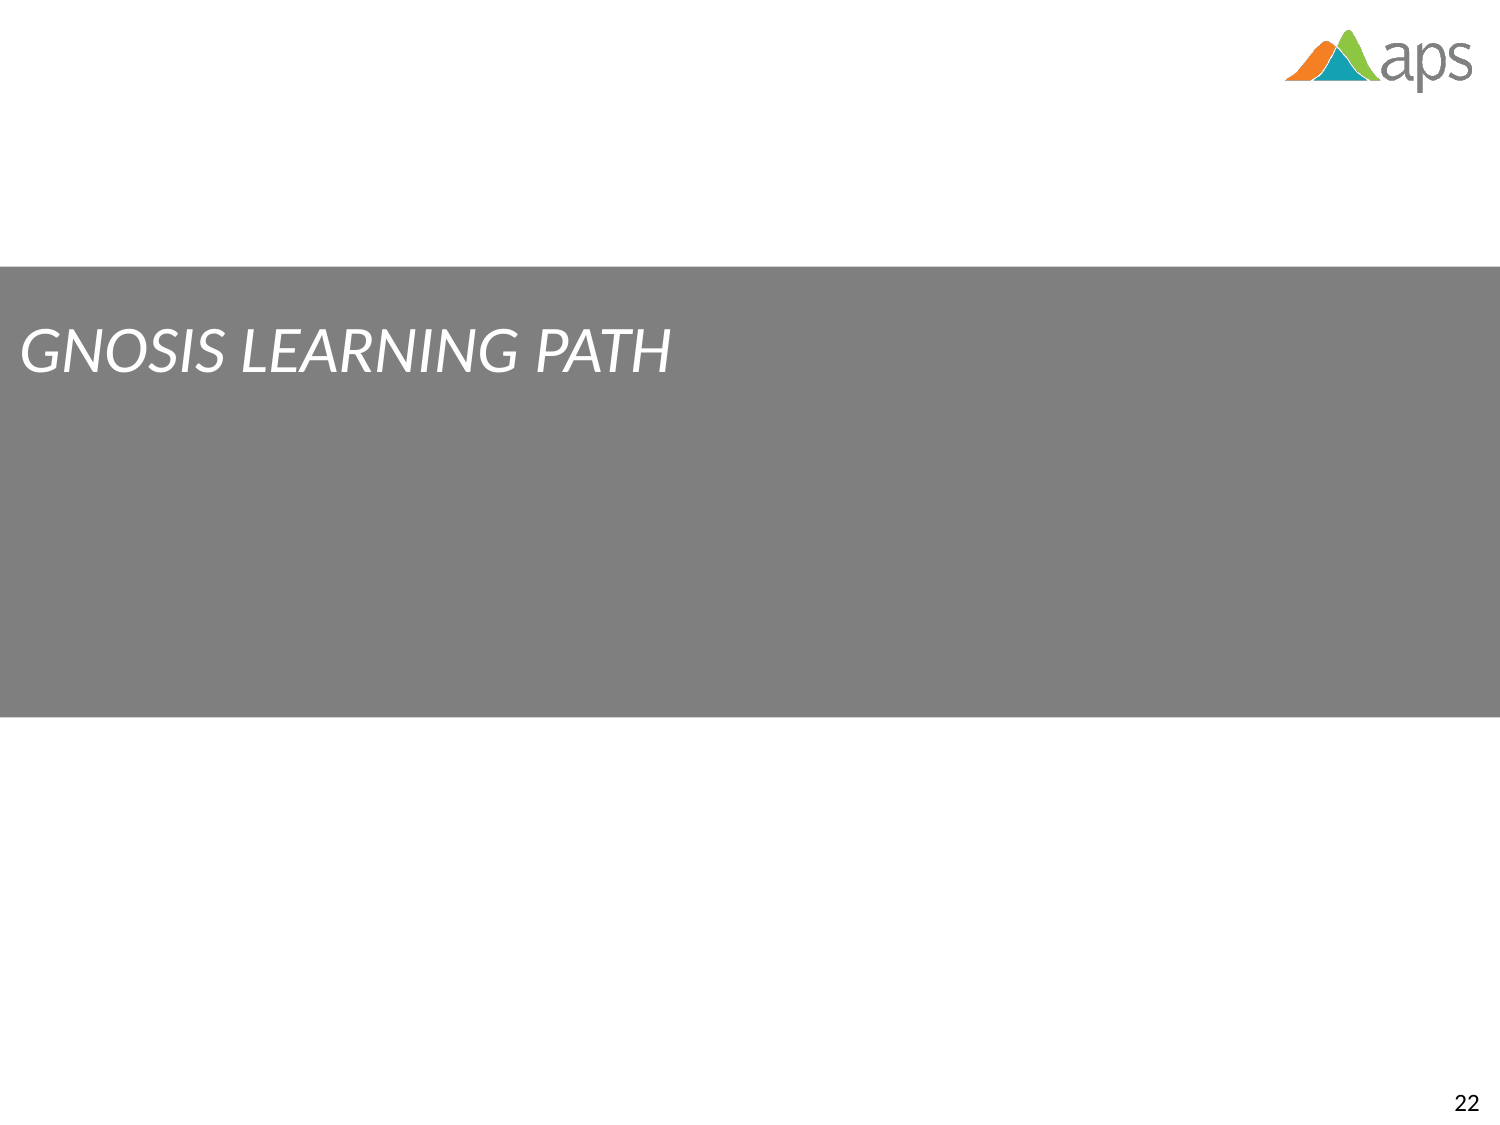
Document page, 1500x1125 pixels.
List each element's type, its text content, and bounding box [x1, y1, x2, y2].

picture [1279, 24, 1477, 98]
title GNOSIS LEARNING PATH [19, 314, 1459, 389]
